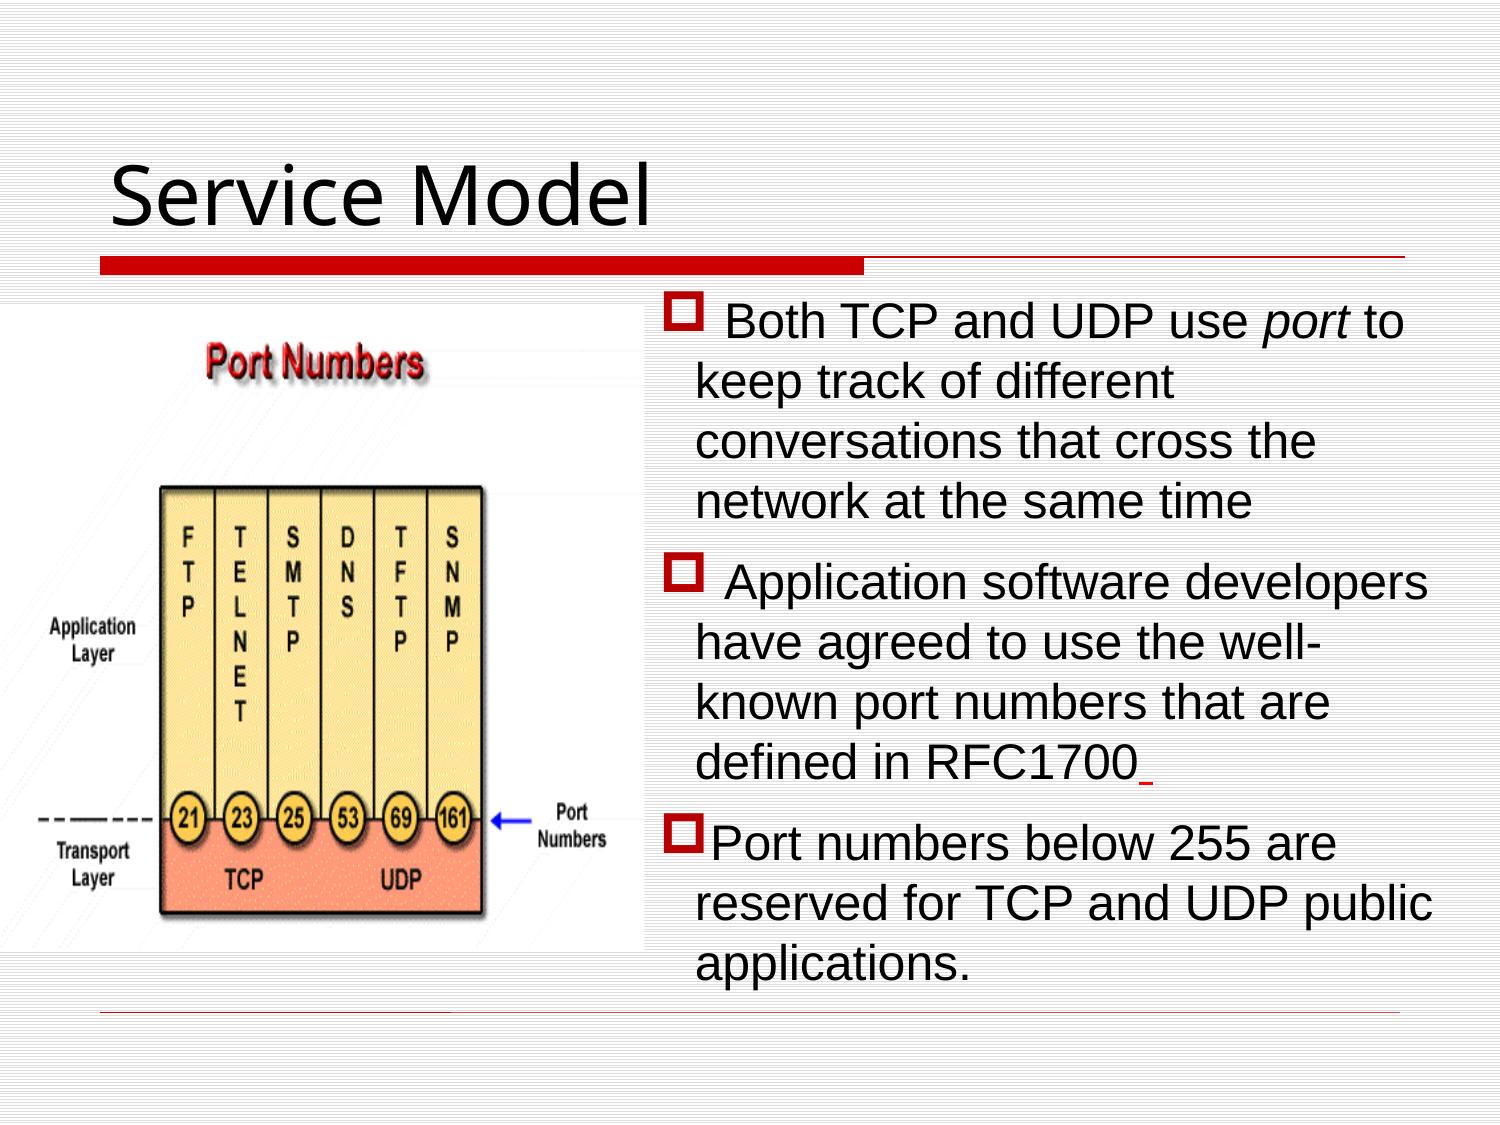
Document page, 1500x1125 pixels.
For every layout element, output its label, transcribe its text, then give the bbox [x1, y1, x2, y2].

title Service Model [94, 50, 1407, 250]
text_box Both TCP and UDP use port to keep track of different conversations that cross the network at the same time Application software developers have agreed to use the well-known port numbers that are defined in RFC1700 Port numbers below 255 are reserved for TCP and UDP public applications. [644, 281, 1477, 1125]
picture [0, 304, 645, 950]
